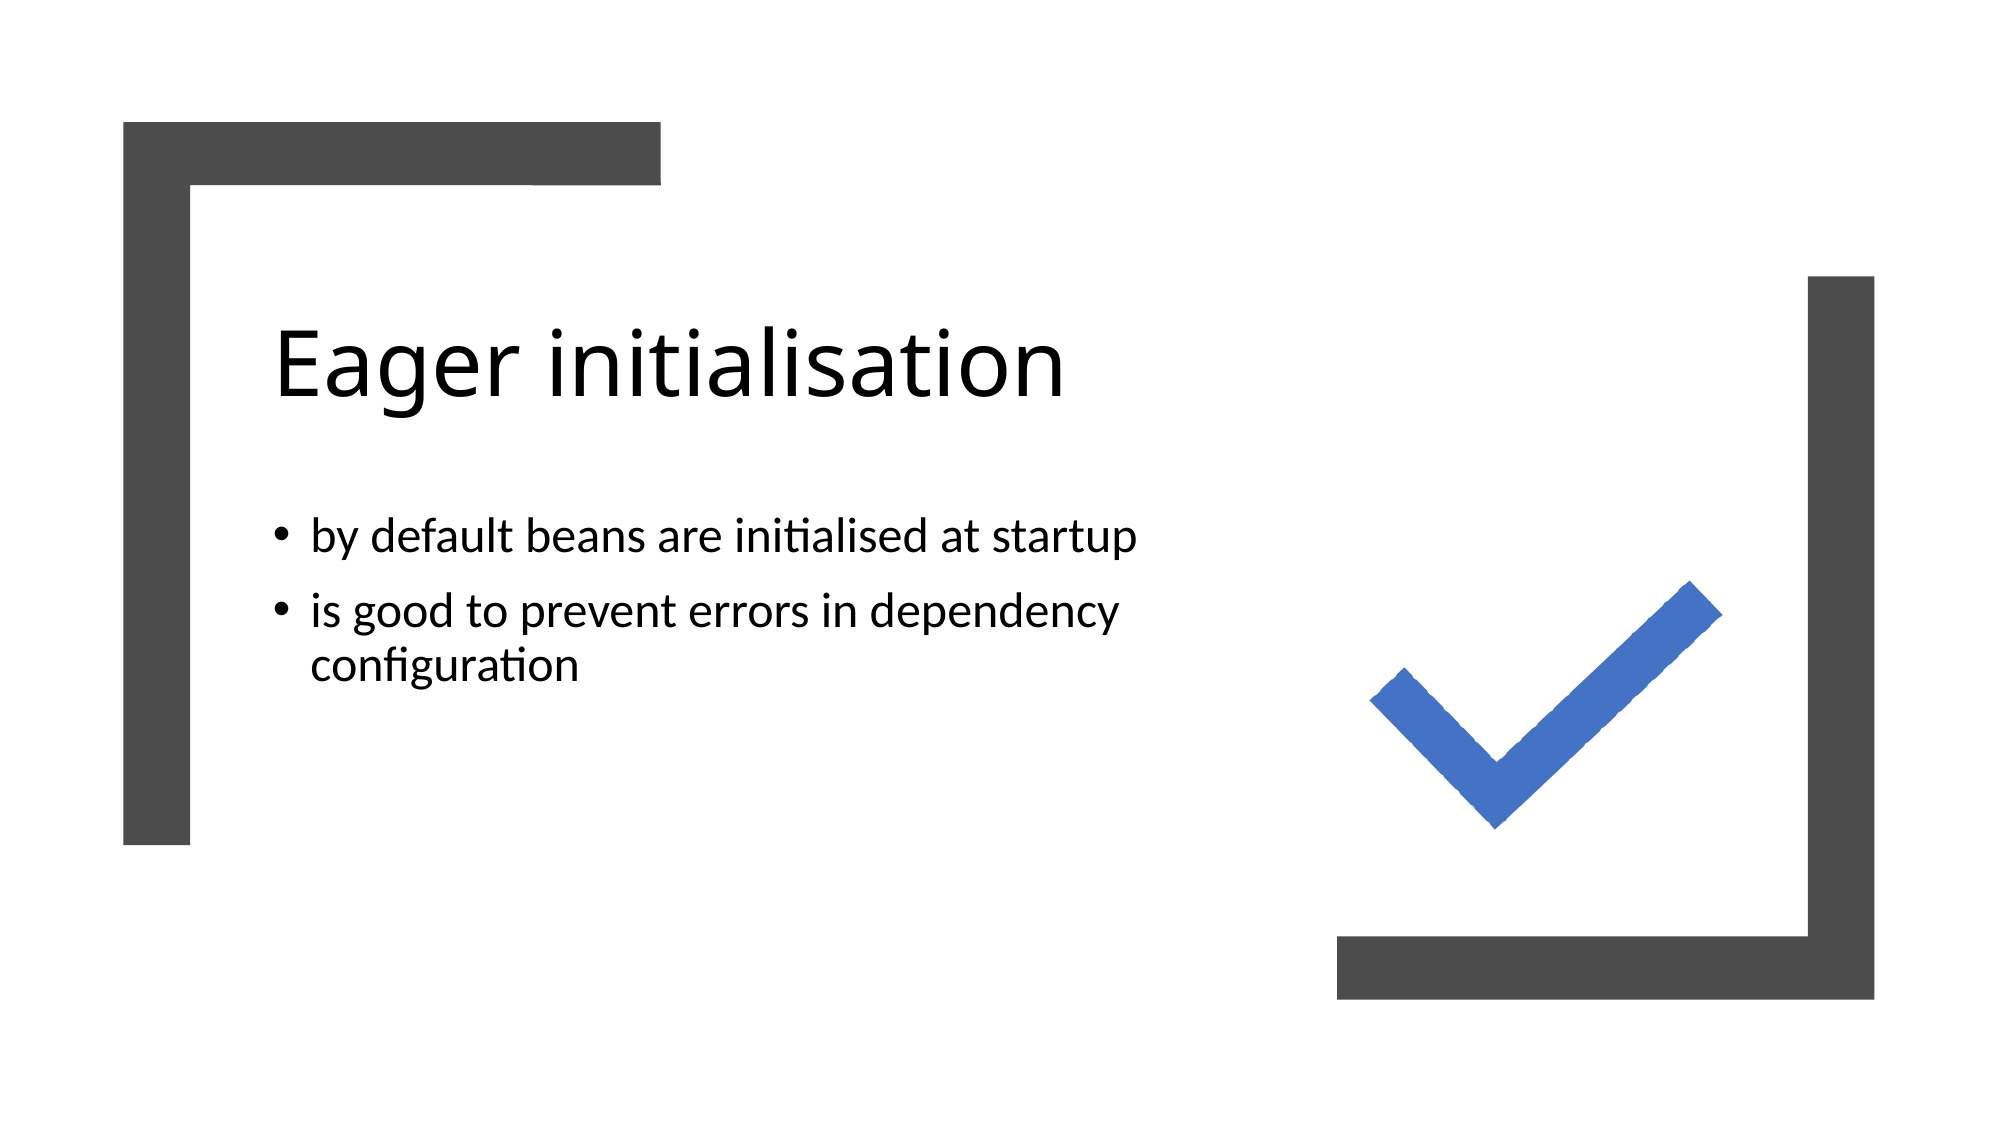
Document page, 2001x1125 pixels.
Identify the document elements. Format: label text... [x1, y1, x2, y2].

picture [1365, 523, 1726, 884]
list by default beans are initialised at startup is good to prevent errors in dependency configuration [257, 501, 1253, 902]
title Eager initialisation [257, 258, 1755, 476]
text_box [1337, 276, 1875, 1000]
text_box [123, 122, 661, 846]
